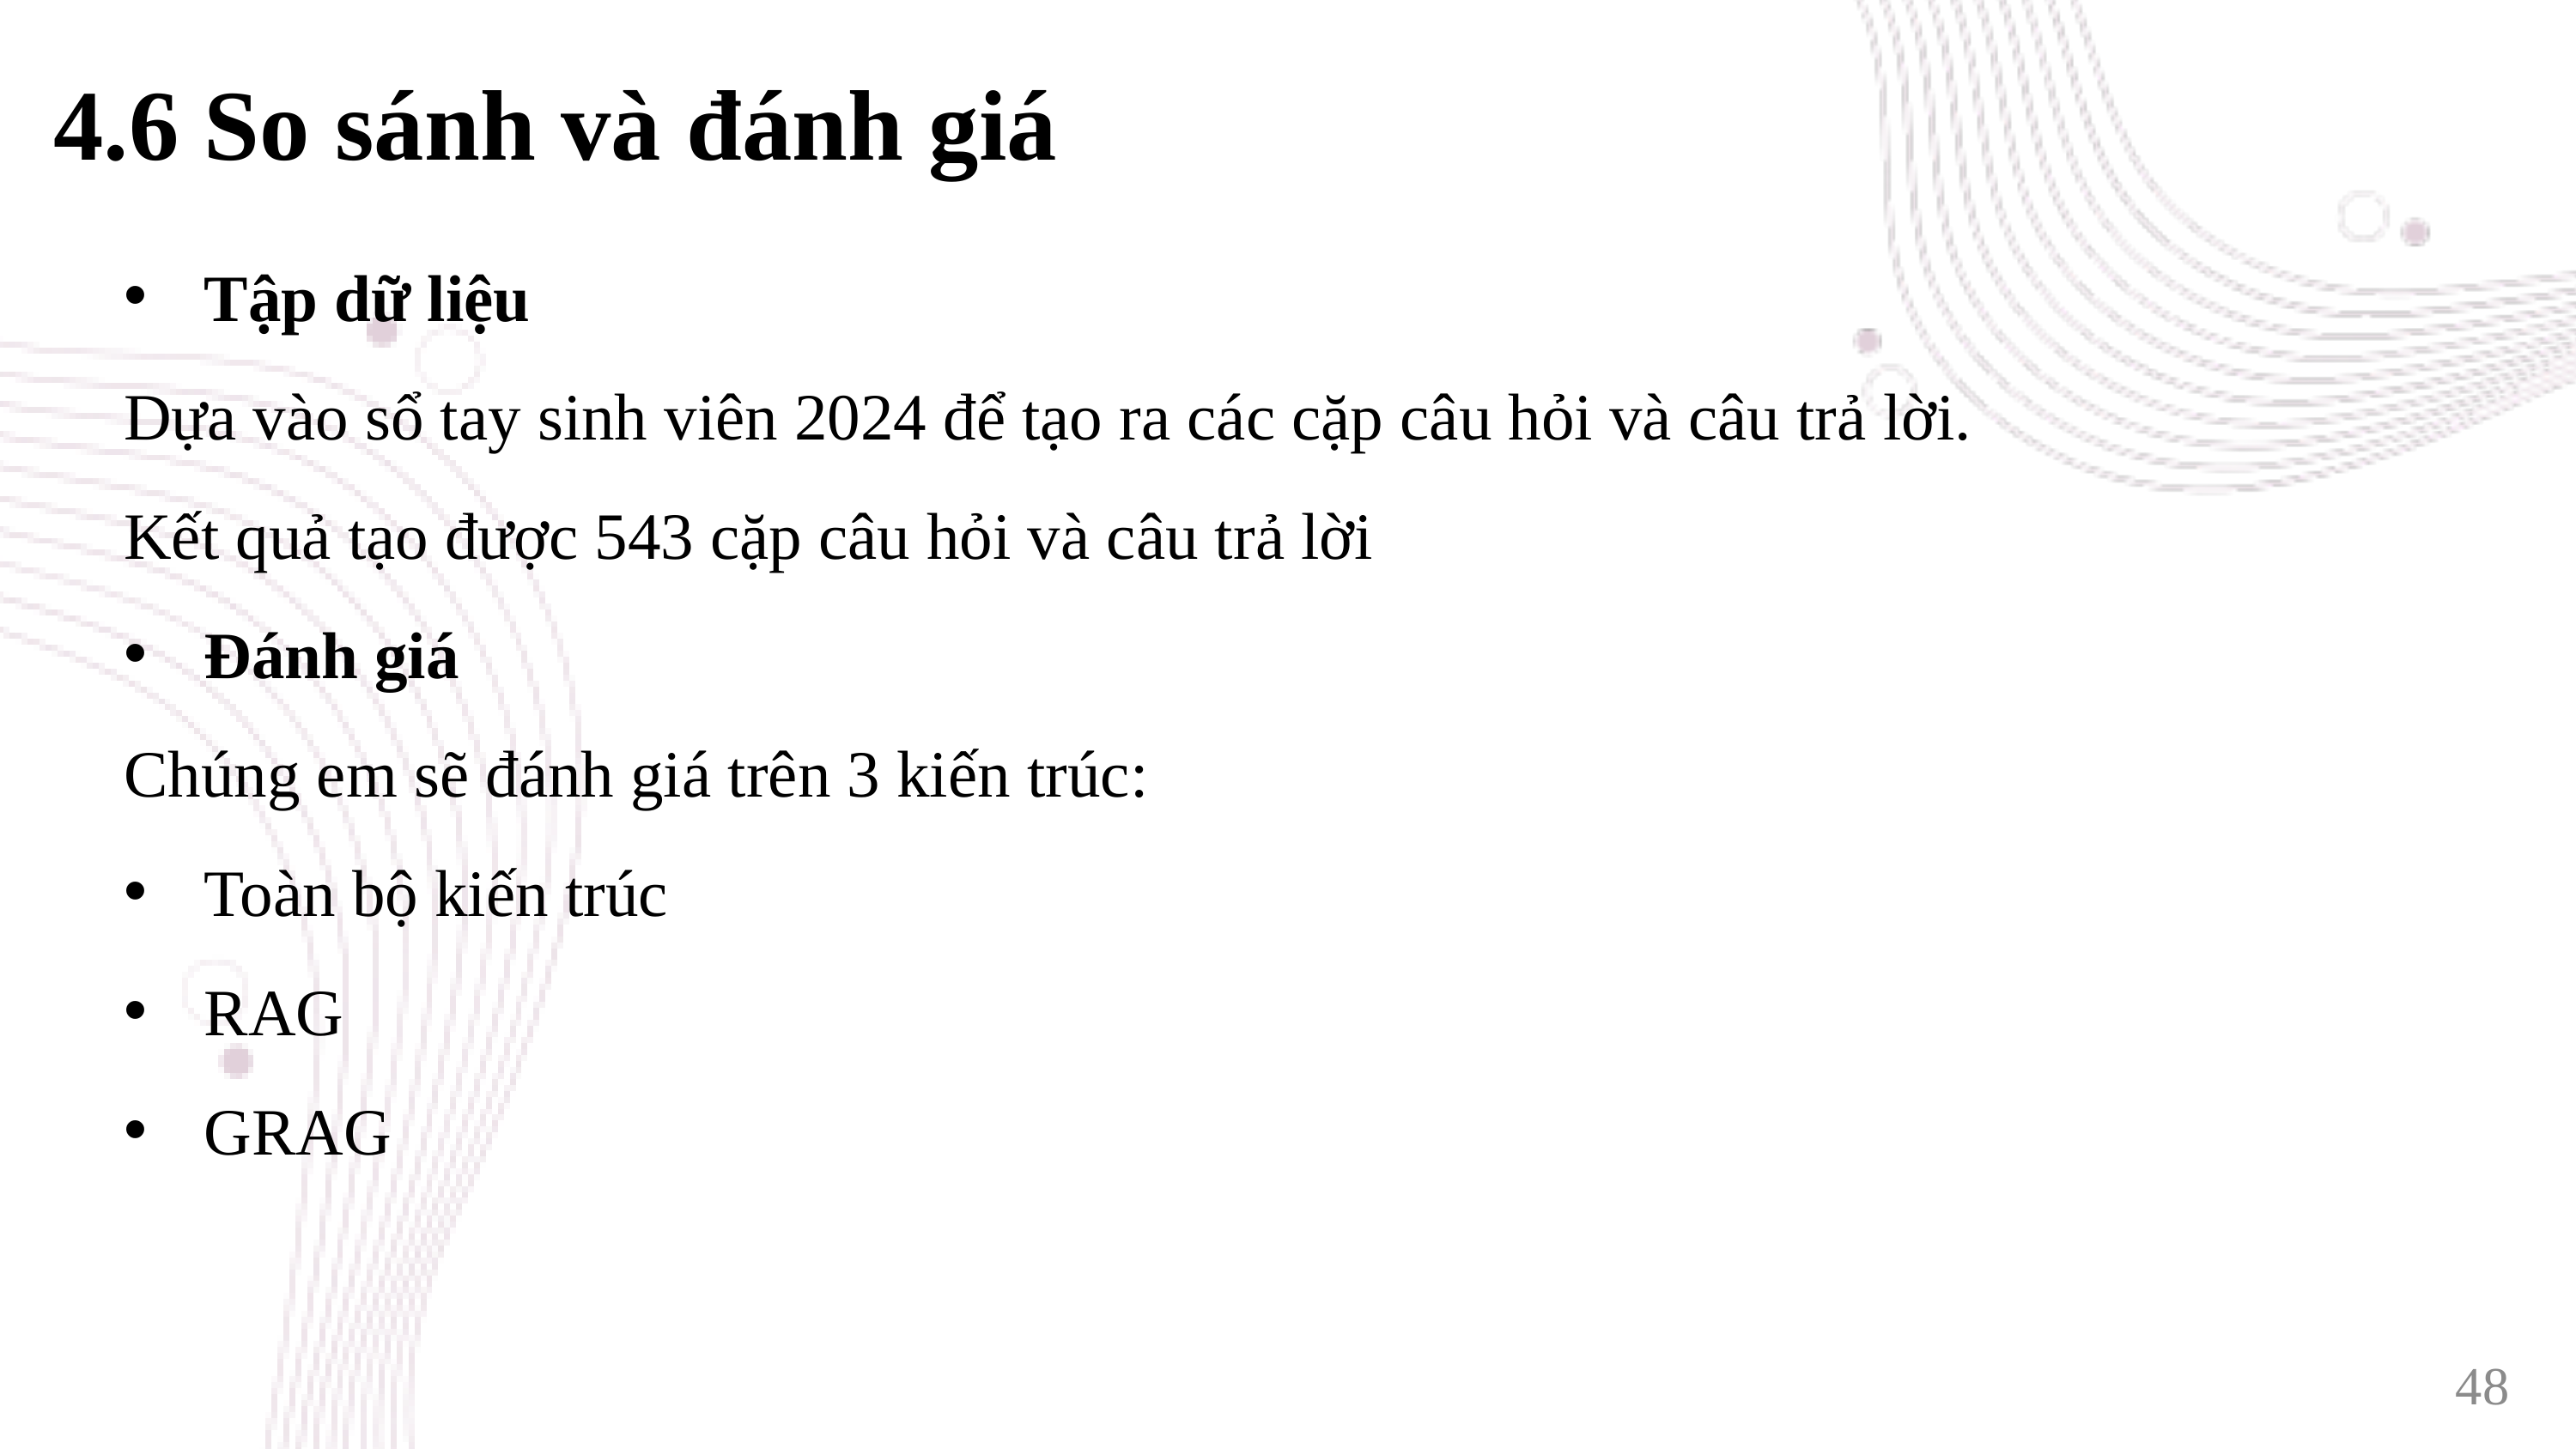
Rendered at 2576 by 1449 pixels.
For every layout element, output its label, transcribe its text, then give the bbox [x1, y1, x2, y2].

picture [1780, 0, 2576, 704]
picture [0, 211, 605, 1449]
text_box Tập dữ liệu Dựa vào sổ tay sinh viên 2024 để tạo ra các cặp câu hỏi và câu trả lời. Kết quả tạo được 543 cặp câu hỏi và câu trả lời Đánh giá Chúng em sẽ đánh giá trên 3 kiến trúc: Toàn bộ kiến trúc RAG GRAG [609, 215, 2490, 1361]
slide_number 48 [2221, 1357, 2523, 1410]
text_box 4.6 So sánh và đánh giá [53, 0, 1969, 180]
